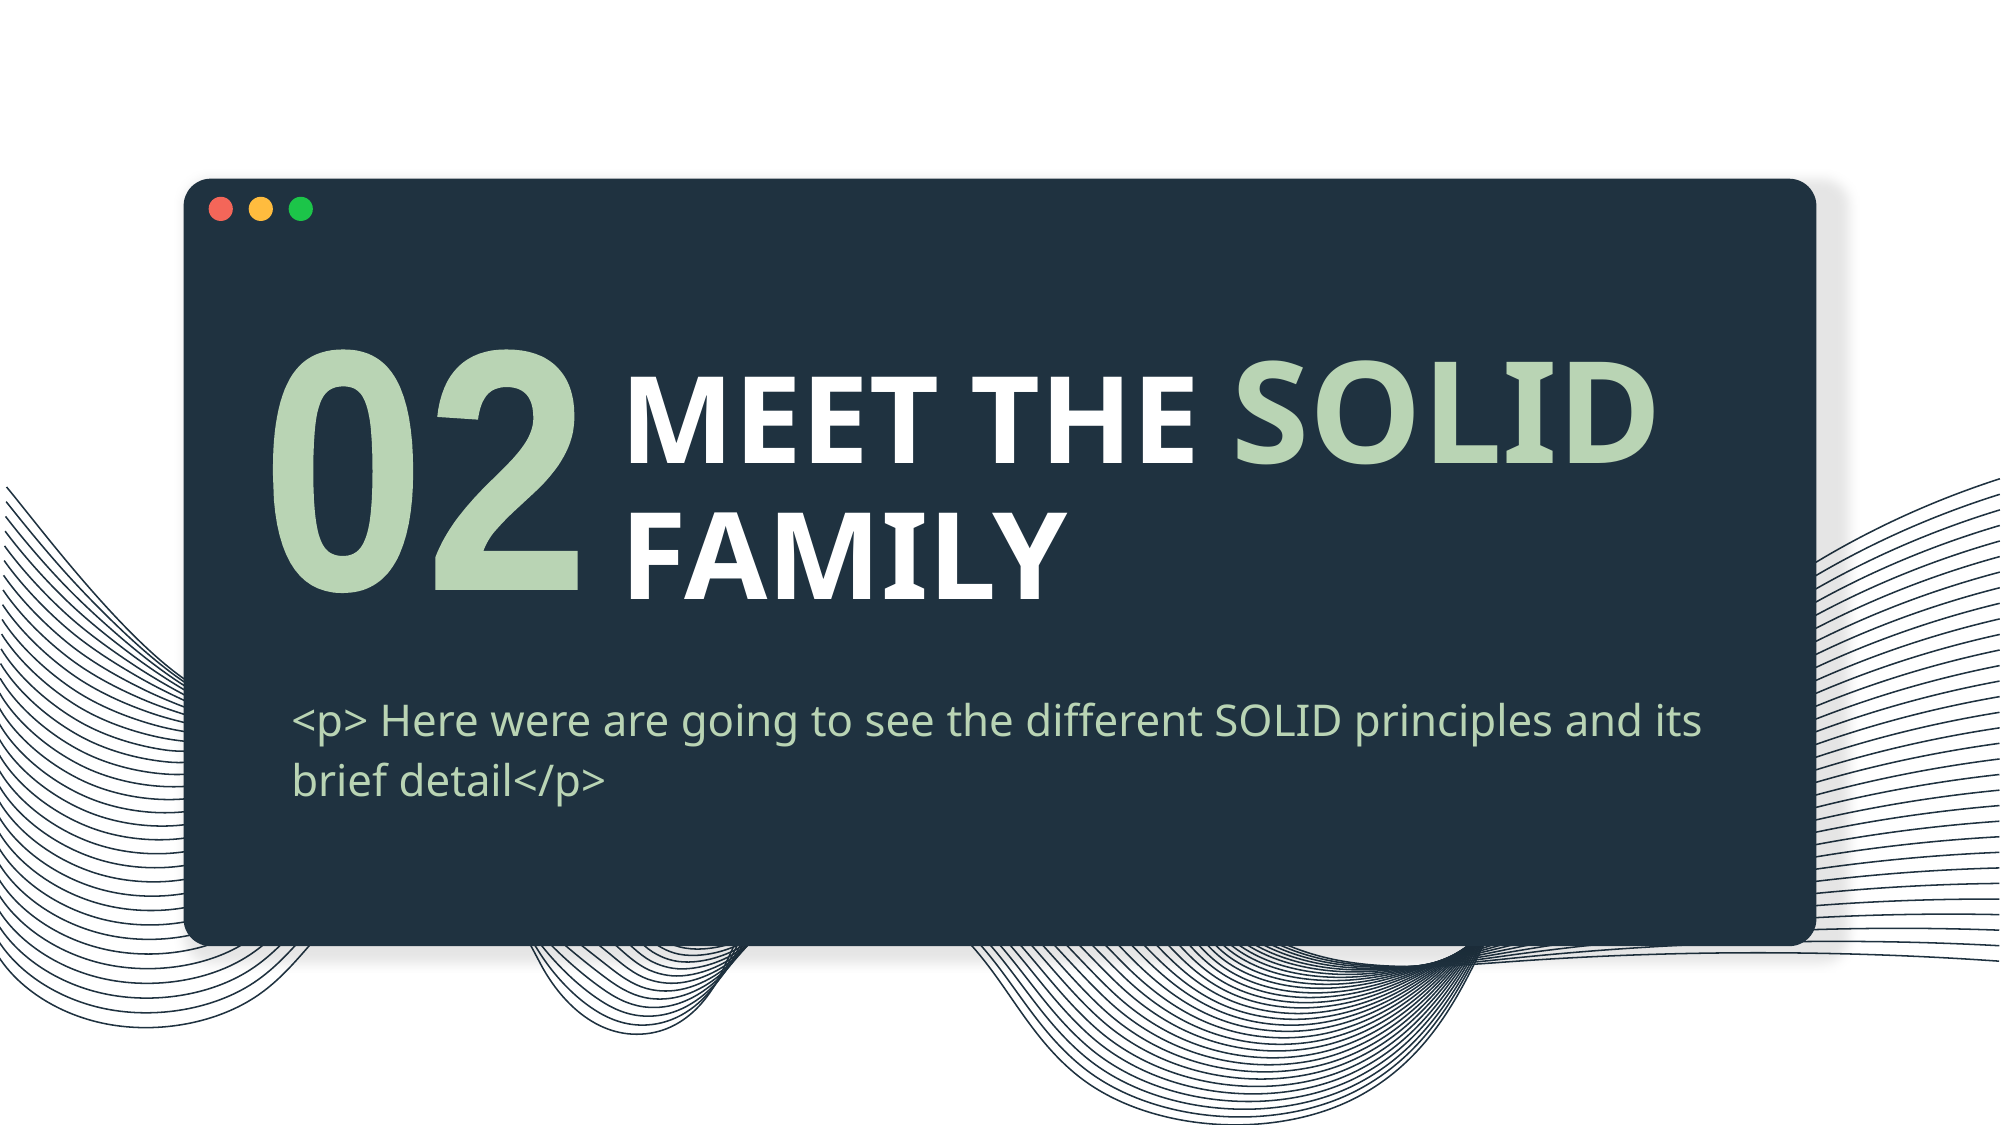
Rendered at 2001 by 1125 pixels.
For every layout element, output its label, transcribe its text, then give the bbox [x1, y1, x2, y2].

title MEET THE SOLID FAMILY [600, 334, 1705, 594]
list <p> Here were are going to see the different SOLID principles and its brief detail</p> [271, 664, 1731, 791]
